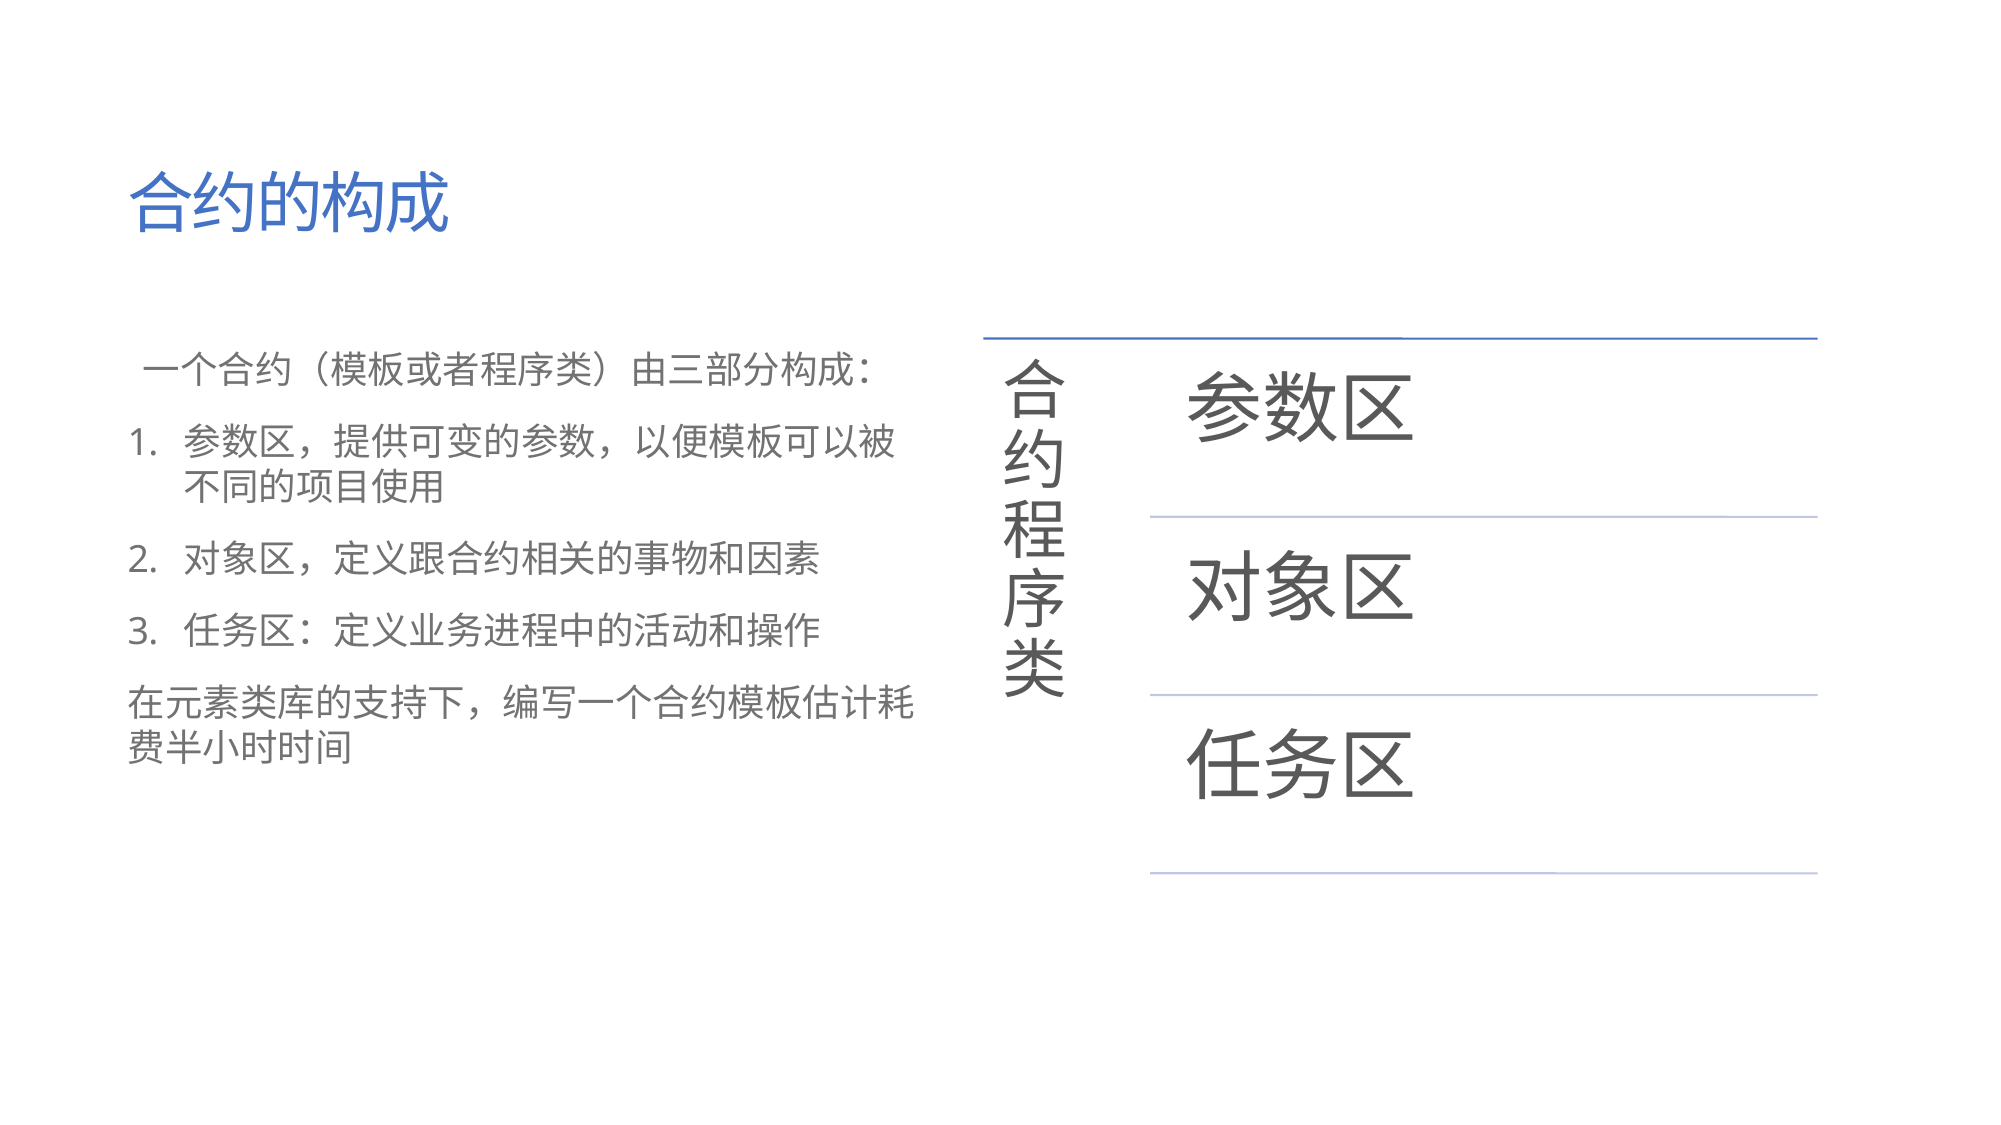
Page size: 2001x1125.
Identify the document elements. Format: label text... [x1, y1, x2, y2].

title 合约的构成 [112, 112, 1818, 303]
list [983, 338, 1818, 883]
list 一个合约（模板或者程序类）由三部分构成： 参数区，提供可变的参数，以便模板可以被不同的项目使用 对象区，定义跟合约相关的事物和因素 任务区：定义业务进程中的活动和操作 在元素类库的支持下，编写一个合约模板估计耗费半小时时间 [112, 338, 948, 882]
